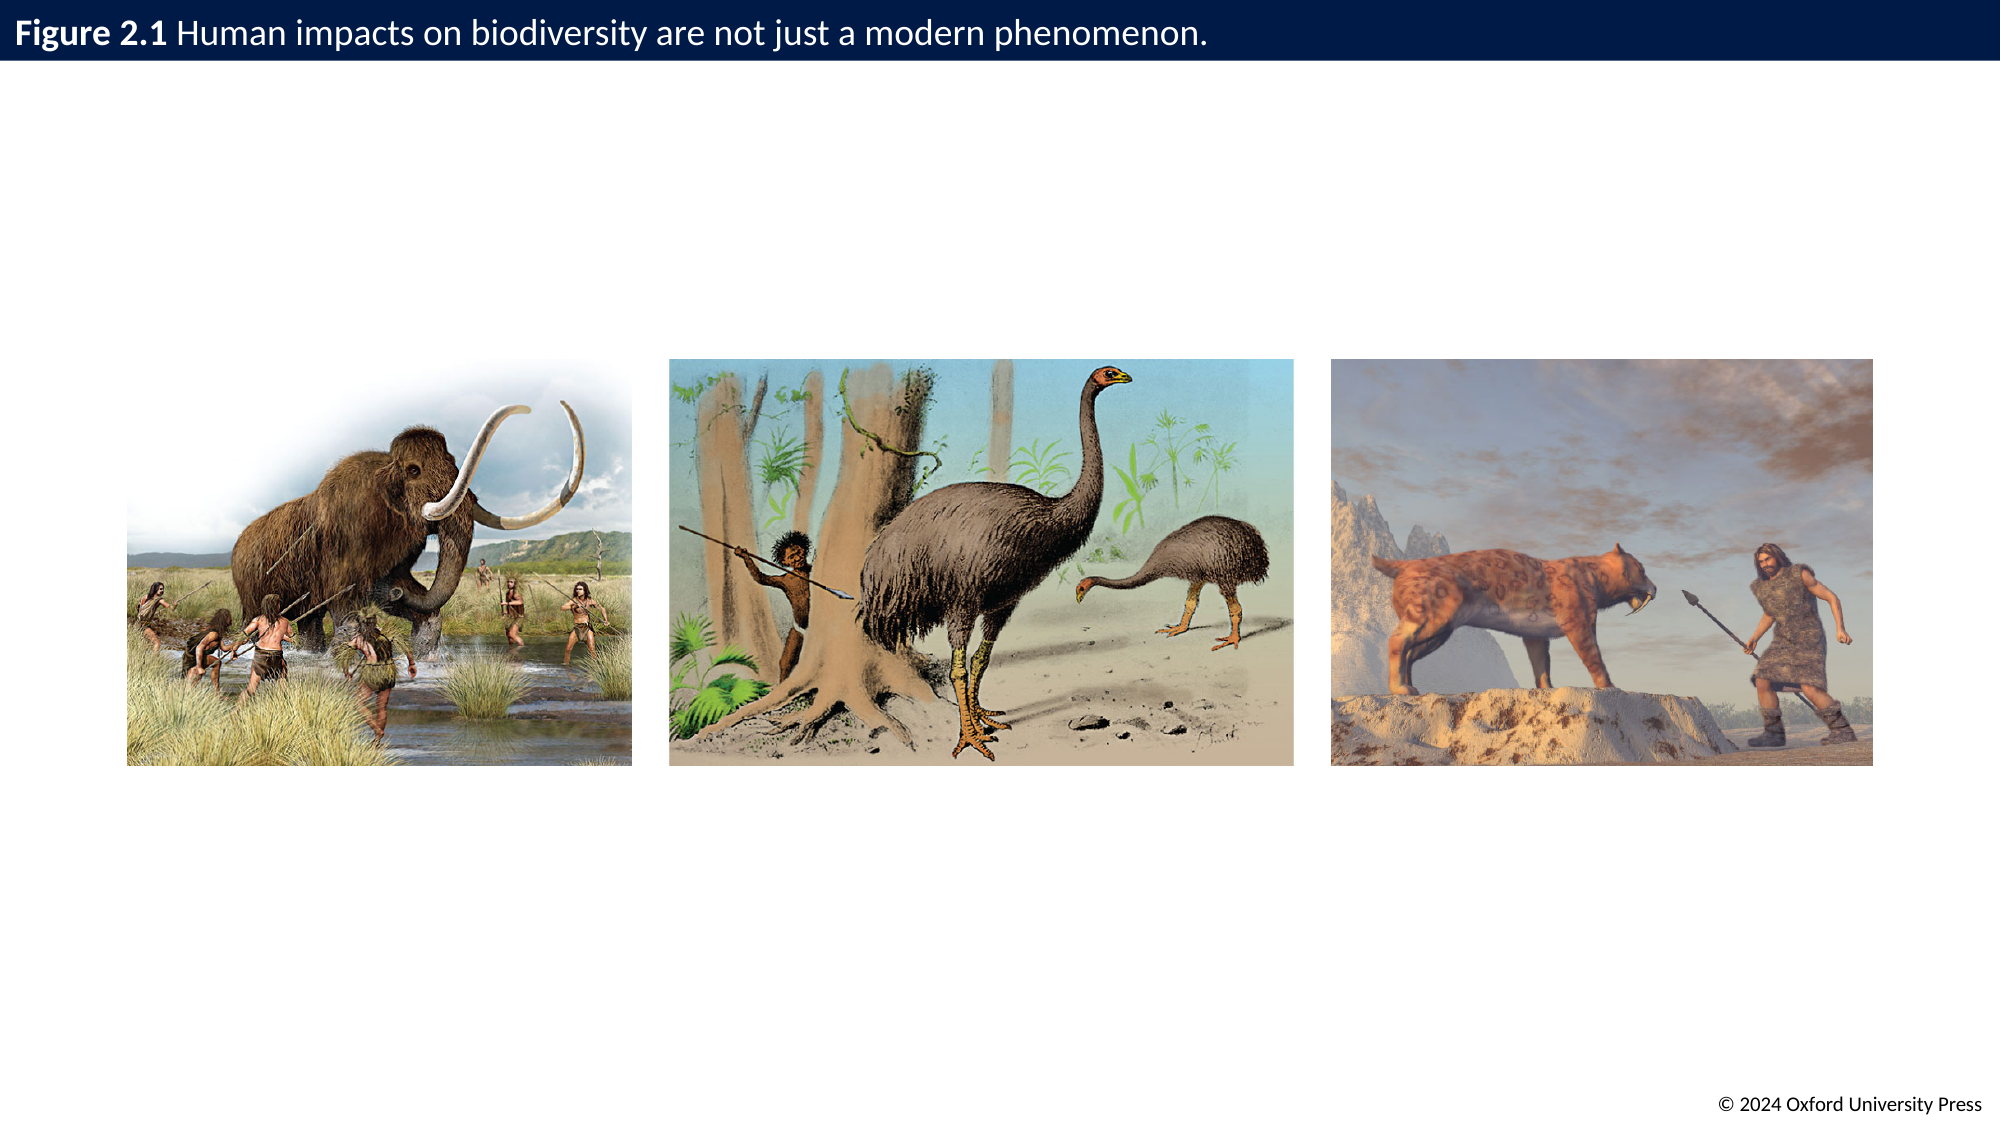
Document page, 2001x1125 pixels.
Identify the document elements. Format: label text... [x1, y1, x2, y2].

title Figure 2.1 Human impacts on biodiversity are not just a modern phenomenon. [0, 0, 2000, 61]
picture [126, 358, 1873, 766]
